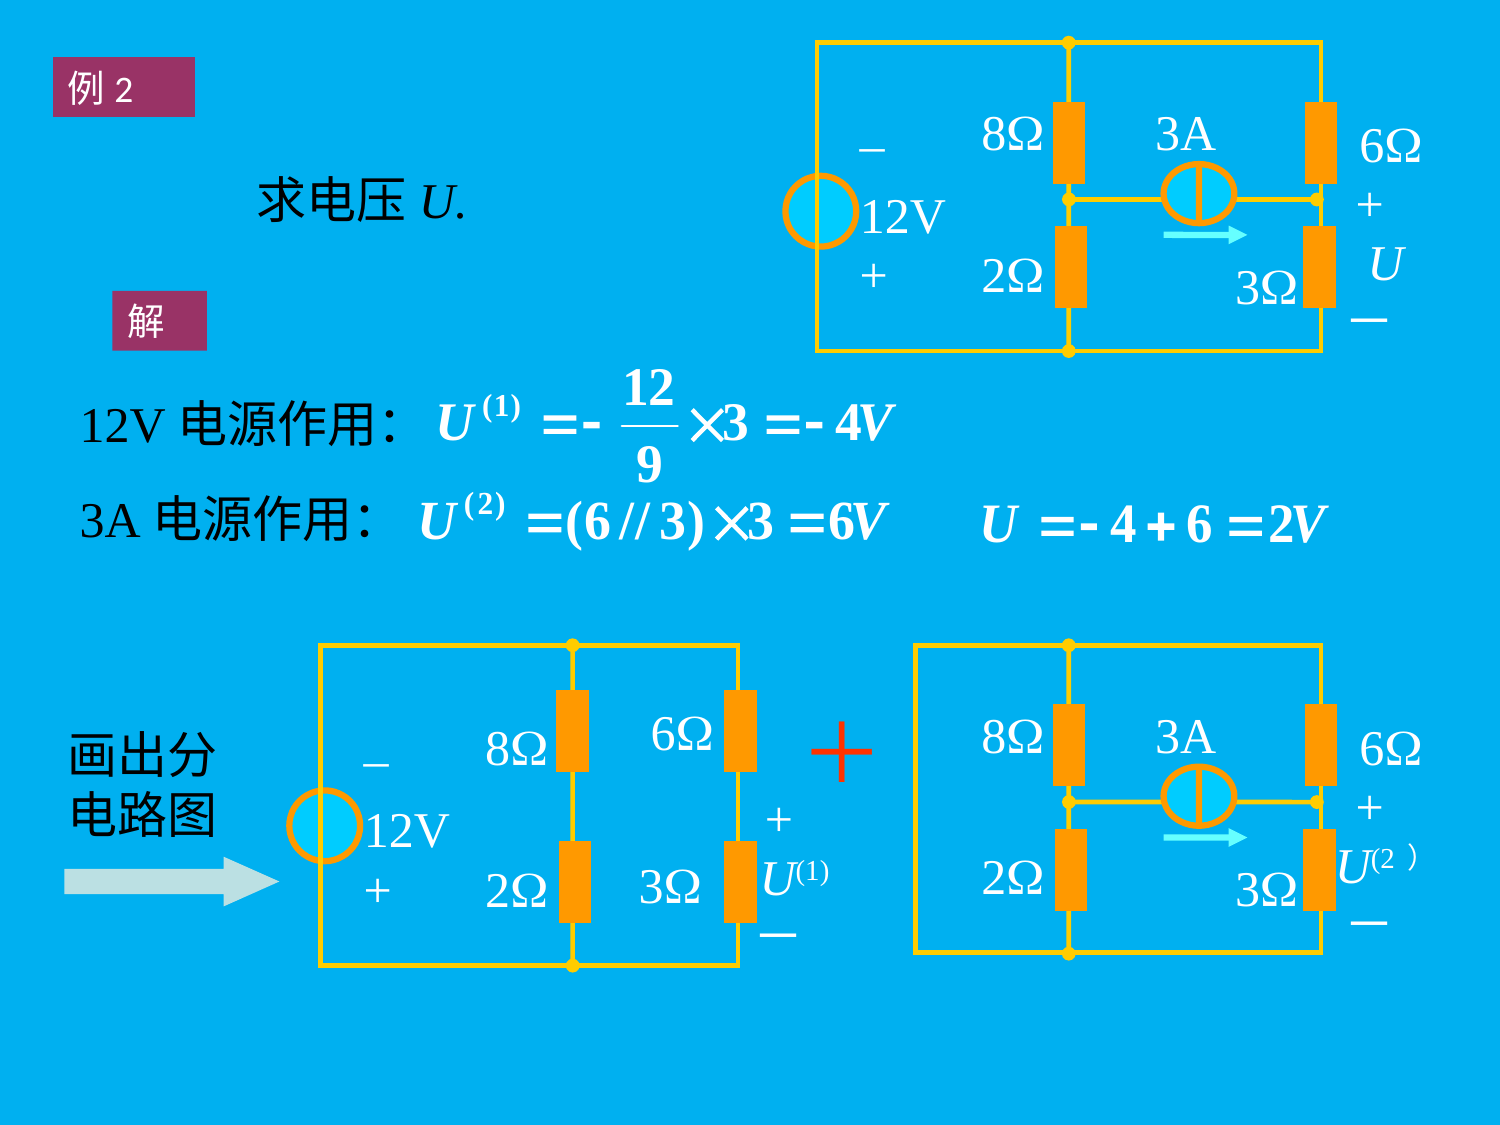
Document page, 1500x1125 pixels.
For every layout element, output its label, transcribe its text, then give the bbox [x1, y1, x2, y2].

text_box 12V电源作用： [64, 385, 425, 461]
text_box 解 [112, 290, 207, 351]
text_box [974, 491, 1340, 555]
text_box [430, 349, 908, 493]
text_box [412, 479, 903, 560]
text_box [288, 644, 848, 973]
text_box 例2 [53, 57, 195, 117]
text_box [52, 715, 278, 906]
text_box ＋ [851, 692, 880, 808]
text_box 求电压U. [242, 160, 573, 236]
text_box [785, 42, 1454, 358]
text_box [915, 645, 1454, 961]
text_box 3A电源作用： [64, 479, 411, 555]
